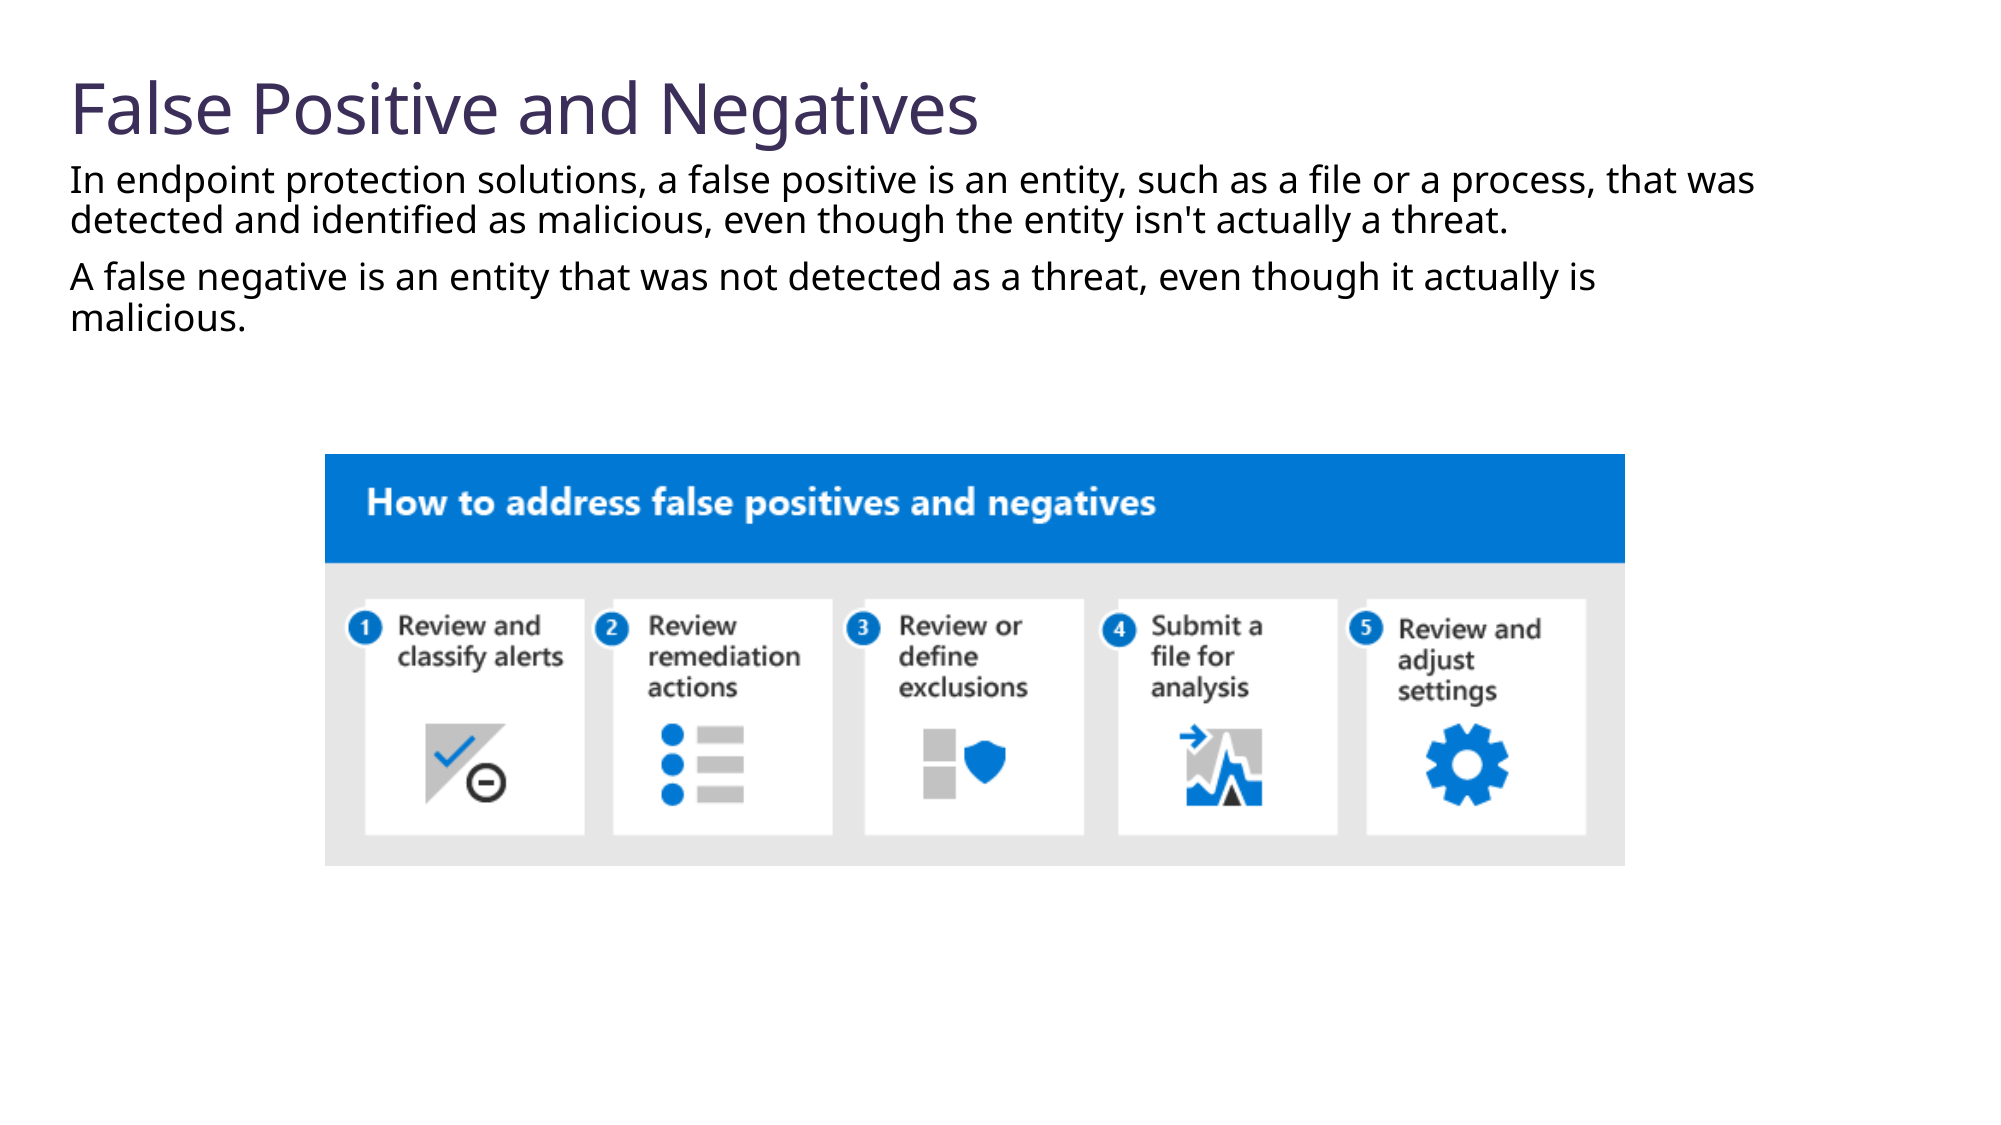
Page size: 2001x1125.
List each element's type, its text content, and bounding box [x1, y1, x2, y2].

list In endpoint protection solutions, a false positive is an entity, such as a file or a process, that was detected and identified as malicious, even though the entity isn't actually a threat. A false negative is an entity that was not detected as a threat, even though it actually is malicious. [69, 160, 1764, 208]
picture [325, 453, 1625, 867]
title False Positive and Negatives [69, 36, 982, 160]
